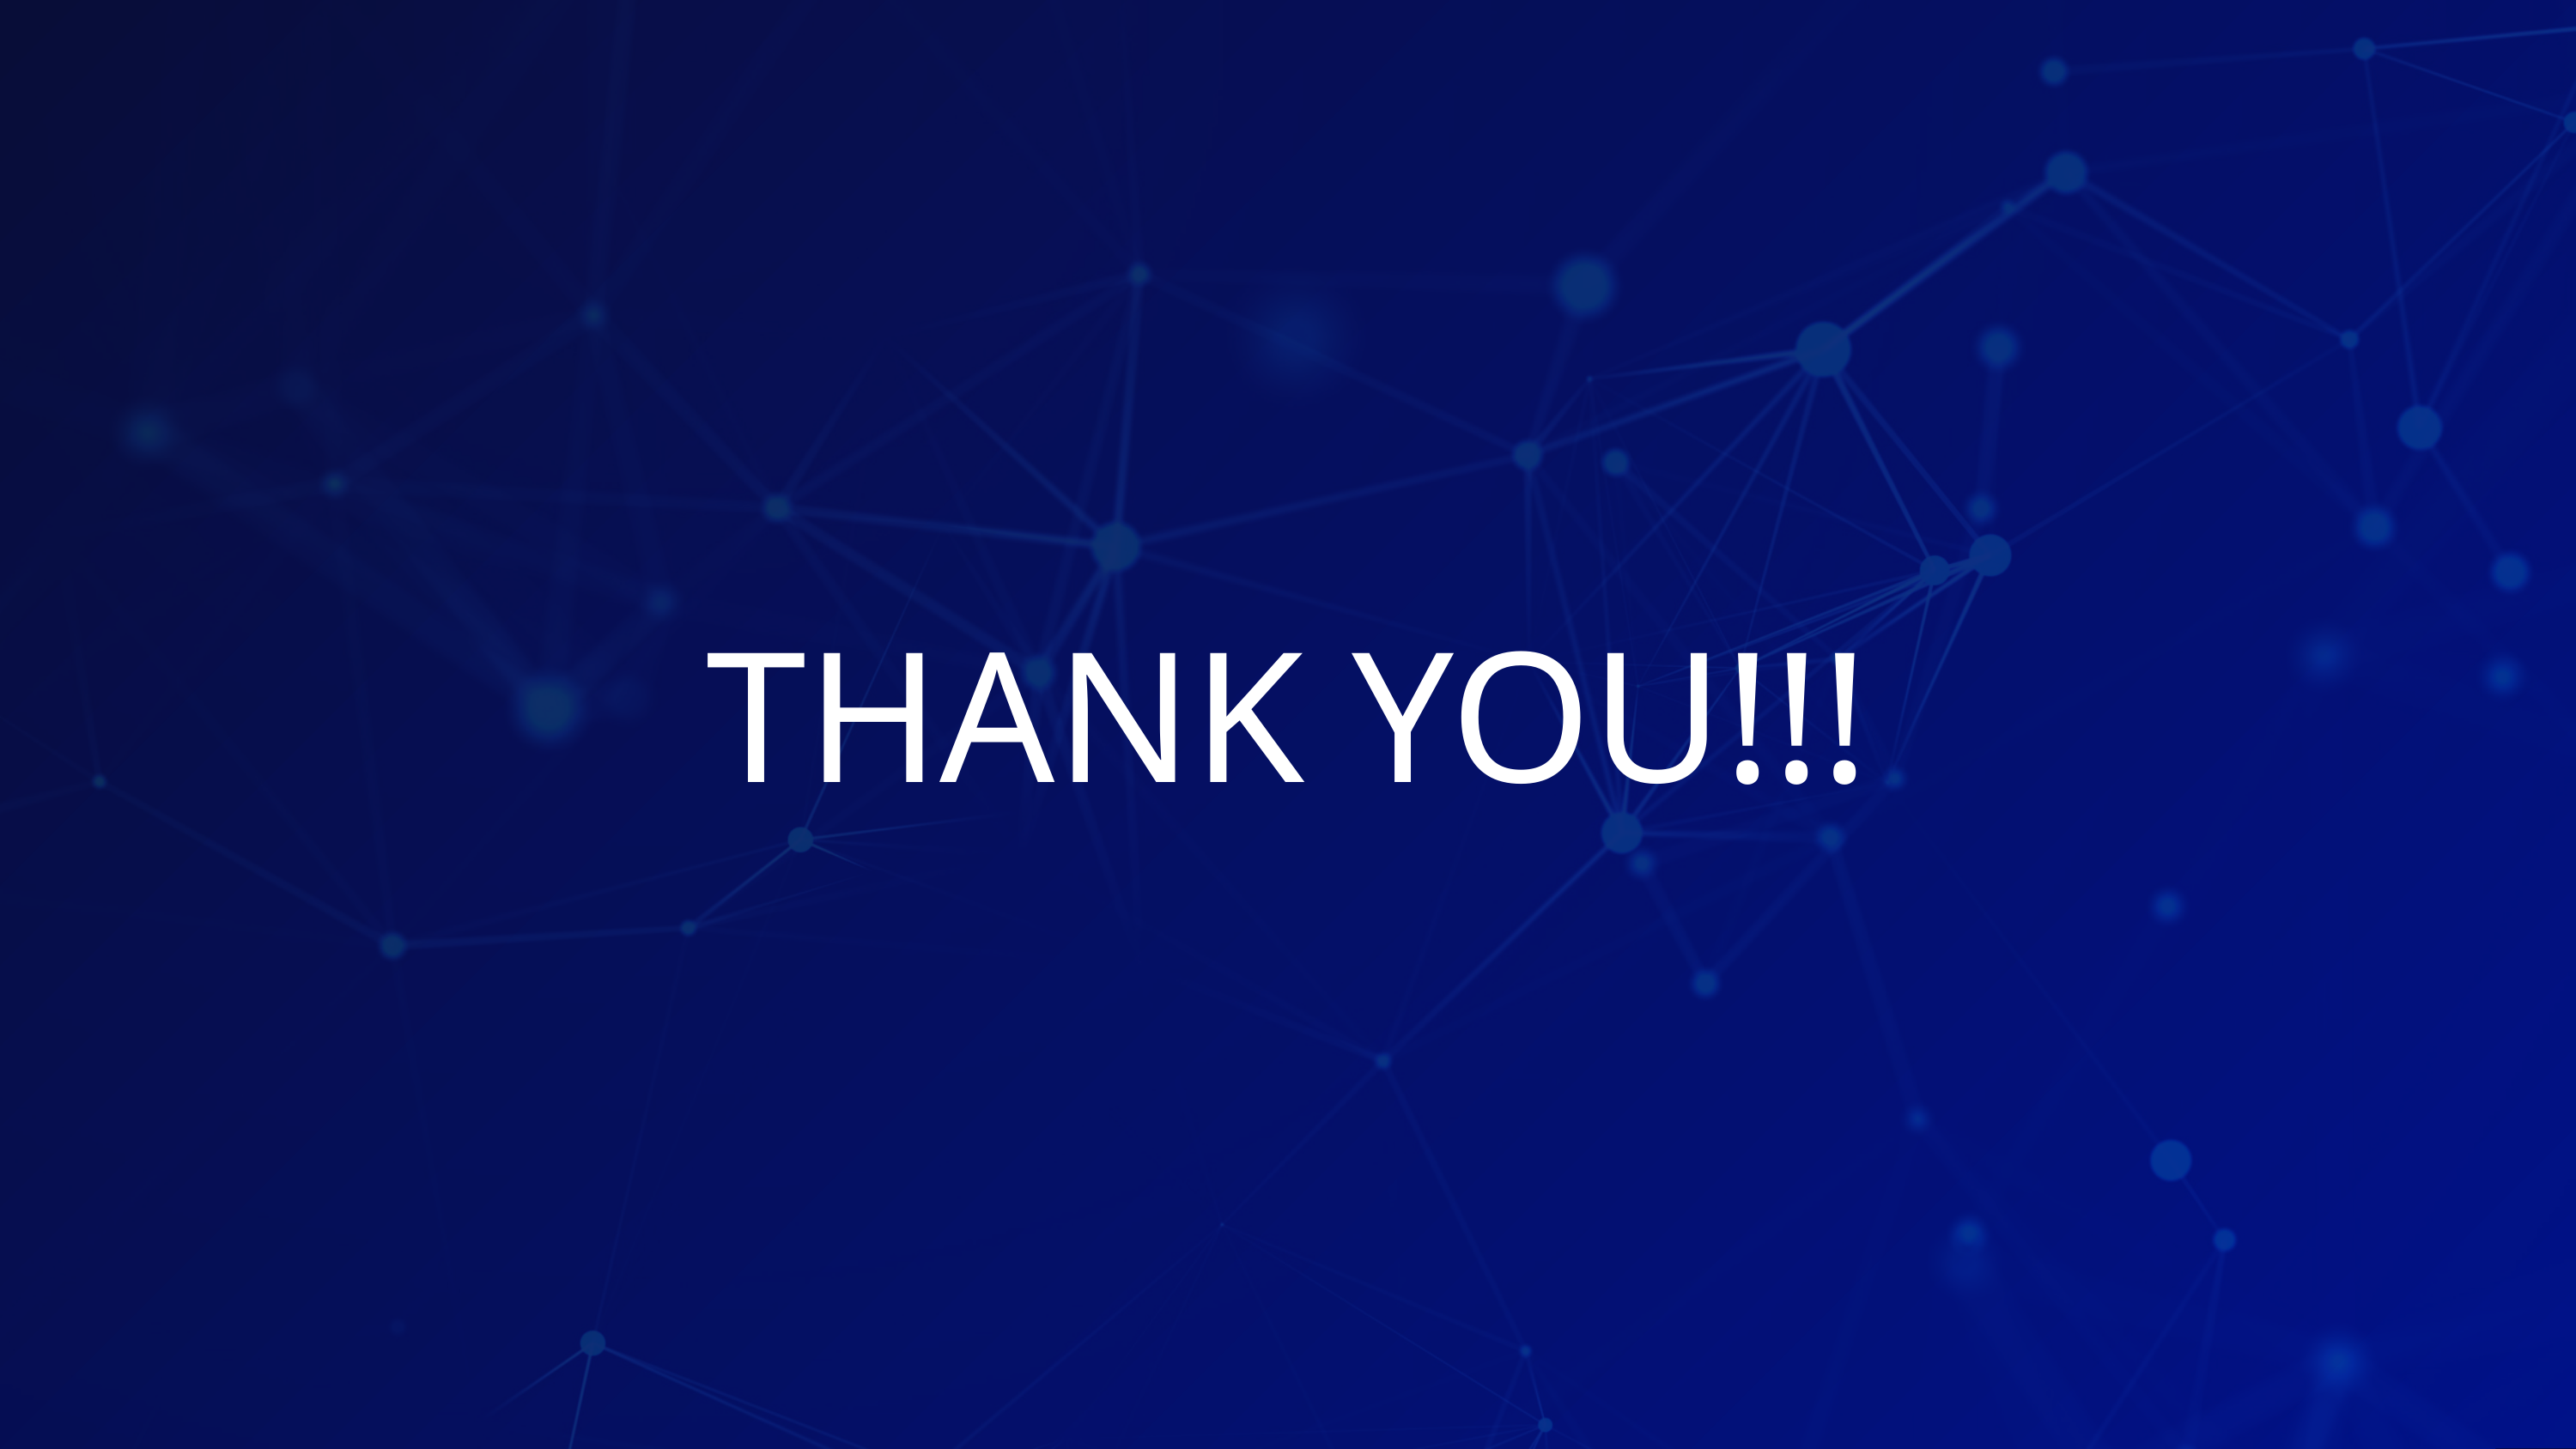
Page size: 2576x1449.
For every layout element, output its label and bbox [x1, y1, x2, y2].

text_box [0, 0, 2576, 1449]
